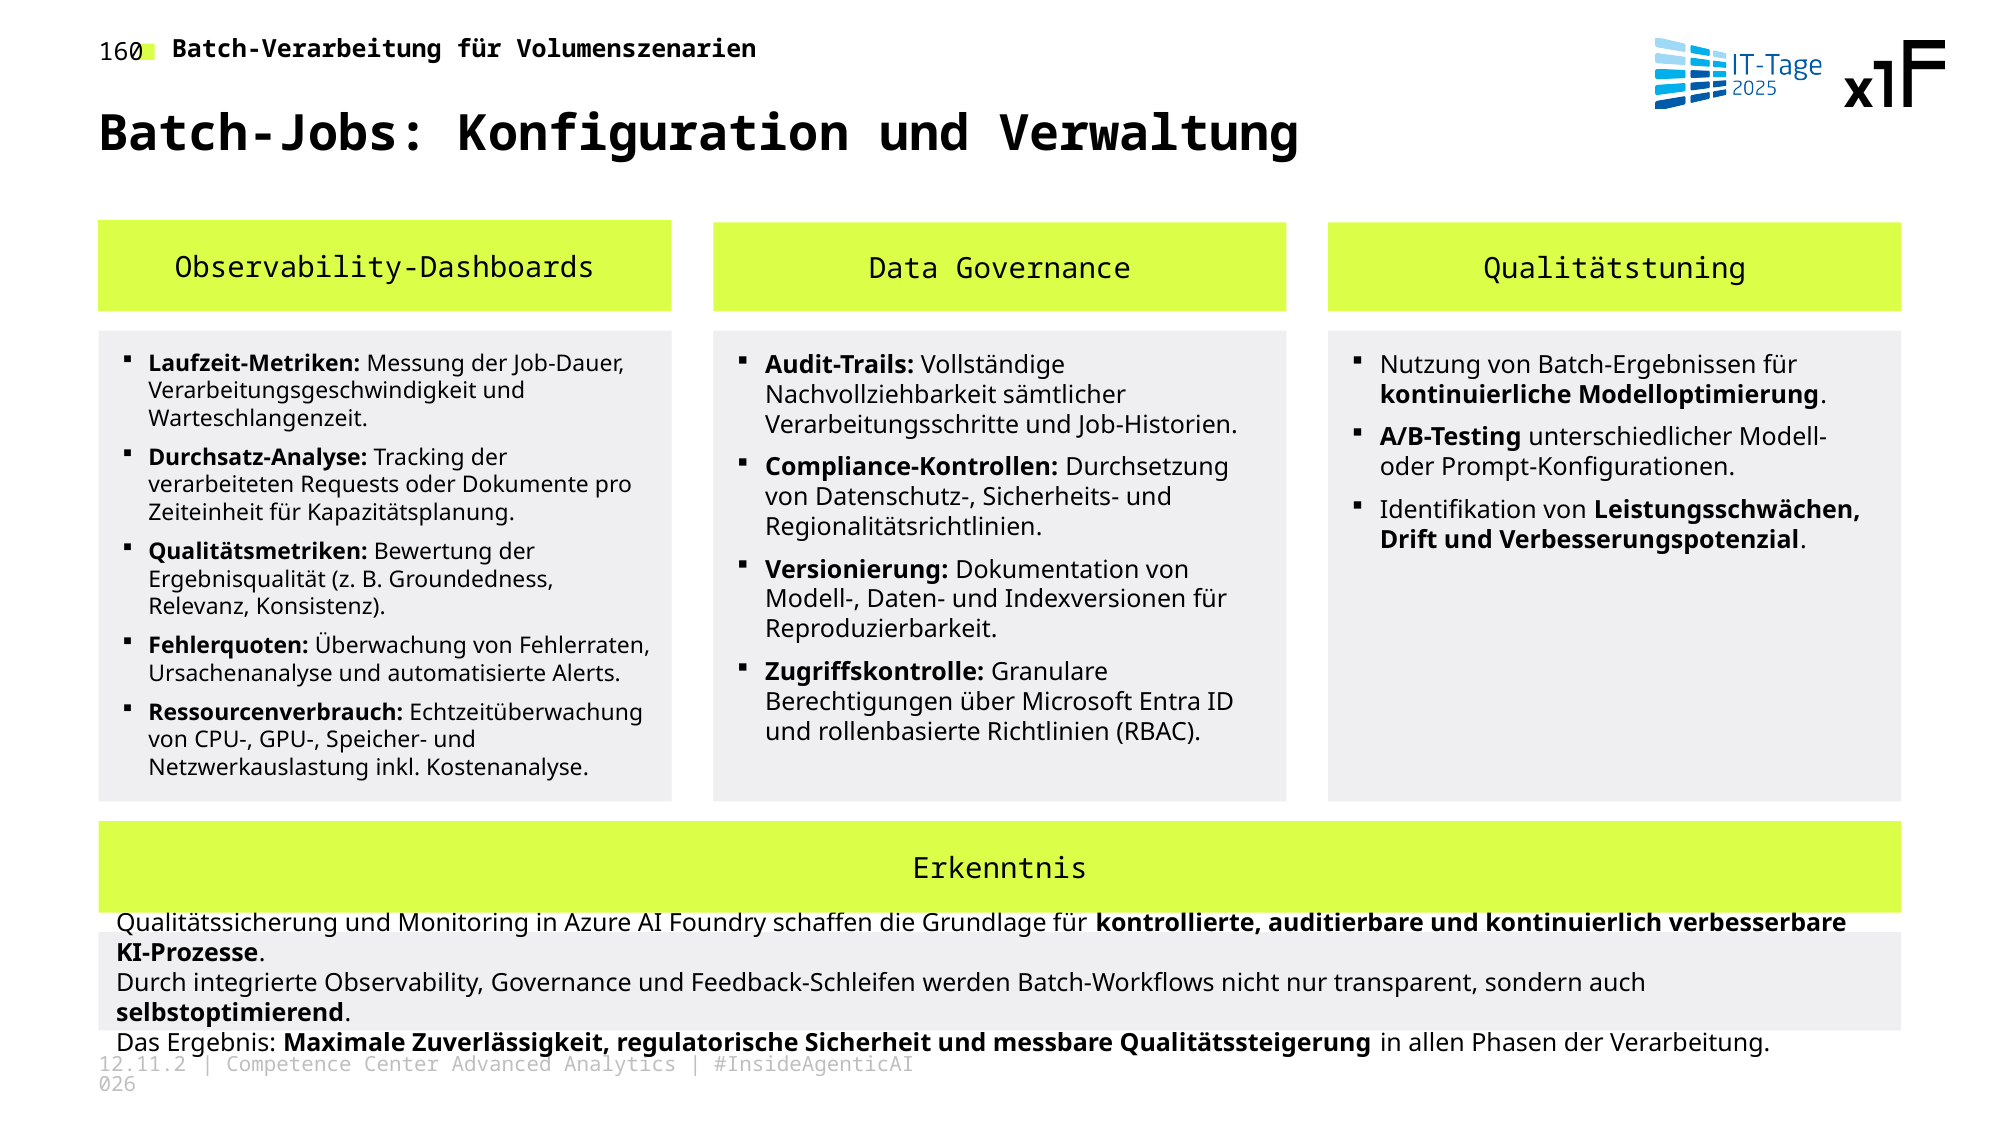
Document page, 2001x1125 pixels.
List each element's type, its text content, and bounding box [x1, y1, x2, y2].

text_box Qualitätssicherung und Monitoring in Azure AI Foundry schaffen die Grundlage für kontrollierte, auditierbare und kontinuierlich verbesserbare KI-Prozesse. Durch integrierte Observability, Governance und Feedback-Schleifen werden Batch-Workflows nicht nur transparent, sondern auch selbstoptimierend. Das Ergebnis: Maximale Zuverlässigkeit, regulatorische Sicherheit und messbare Qualitätssteigerung in allen Phasen der Verarbeitung. [98, 932, 1902, 1031]
text_box Erkenntnis [98, 821, 1902, 913]
text_box Qualitätstuning [1328, 222, 1902, 312]
list Batch-Verarbeitung für Volumenszenarien [176, 21, 1812, 74]
text_box Audit-Trails: Vollständige Nachvollziehbarkeit sämtlicher Verarbeitungsschritte und Job-Historien. Compliance-Kontrollen: Durchsetzung von Datenschutz-, Sicherheits- und Regionalitätsrichtlinien. Versionierung: Dokumentation von Modell-, Daten- und Indexversionen für Reproduzierbarkeit. Zugriffskontrolle: Granulare Berechtigungen über Microsoft Entra ID und rollenbasierte Richtlinien (RBAC). [713, 330, 1287, 802]
picture [1844, 40, 1945, 107]
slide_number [98, 1042, 194, 1103]
footer | Competence Center Advanced Analytics | #InsideAgenticAI [201, 1042, 1902, 1103]
text_box 160 [98, 21, 176, 82]
text_box Laufzeit-Metriken: Messung der Job-Dauer, Verarbeitungsgeschwindigkeit und Warteschlangenzeit. Durchsatz-Analyse: Tracking der verarbeiteten Requests oder Dokumente pro Zeiteinheit für Kapazitätsplanung. Qualitätsmetriken: Bewertung der Ergebnisqualität (z. B. Groundedness, Relevanz, Konsistenz). Fehlerquoten: Überwachung von Fehlerraten, Ursachenanalyse und automatisierte Alerts. Ressourcenverbrauch: Echtzeitüberwachung von CPU-, GPU-, Speicher- und Netzwerkauslastung inkl. Kostenanalyse. [98, 330, 672, 802]
list Batch-Jobs: Konfiguration und Verwaltung [98, 94, 1812, 173]
text_box Observability-Dashboards [98, 220, 672, 312]
picture [1654, 38, 1822, 110]
text_box Nutzung von Batch-Ergebnissen für kontinuierliche Modelloptimierung. A/B-Testing unterschiedlicher Modell- oder Prompt-Konfigurationen. Identifikation von Leistungsschwächen, Drift und Verbesserungspotenzial. [1328, 330, 1902, 802]
text_box Data Governance [713, 222, 1287, 312]
